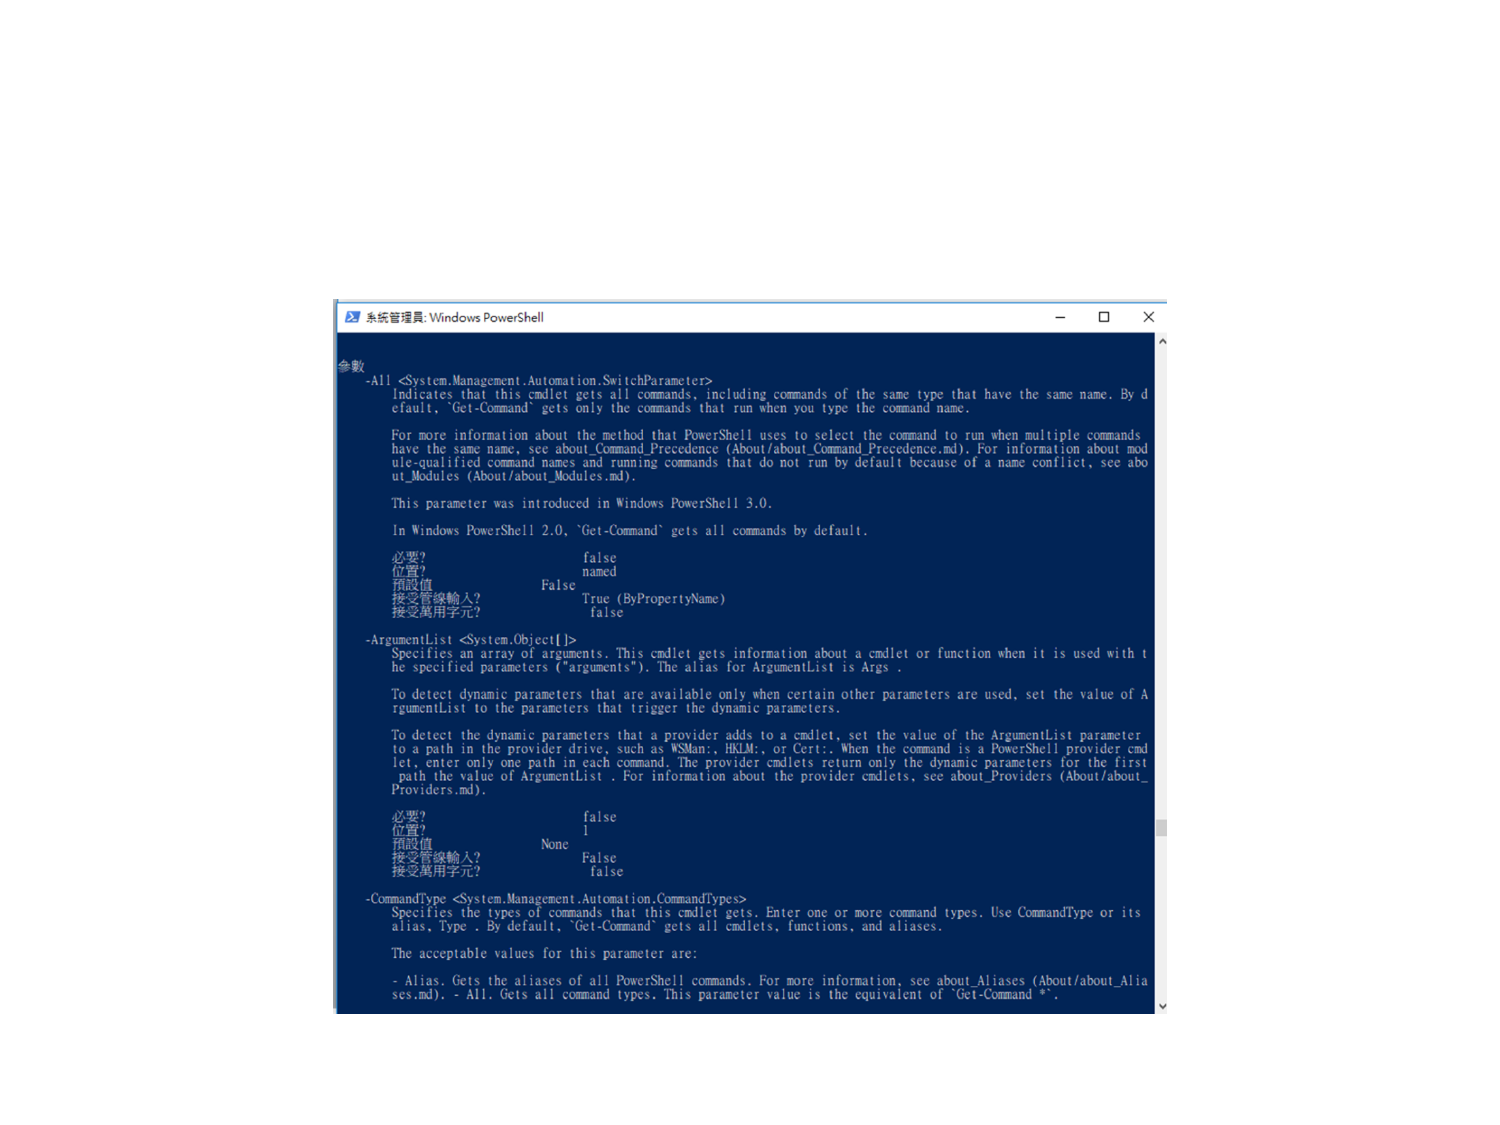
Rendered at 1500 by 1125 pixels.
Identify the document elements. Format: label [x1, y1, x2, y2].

list [333, 299, 1167, 1014]
